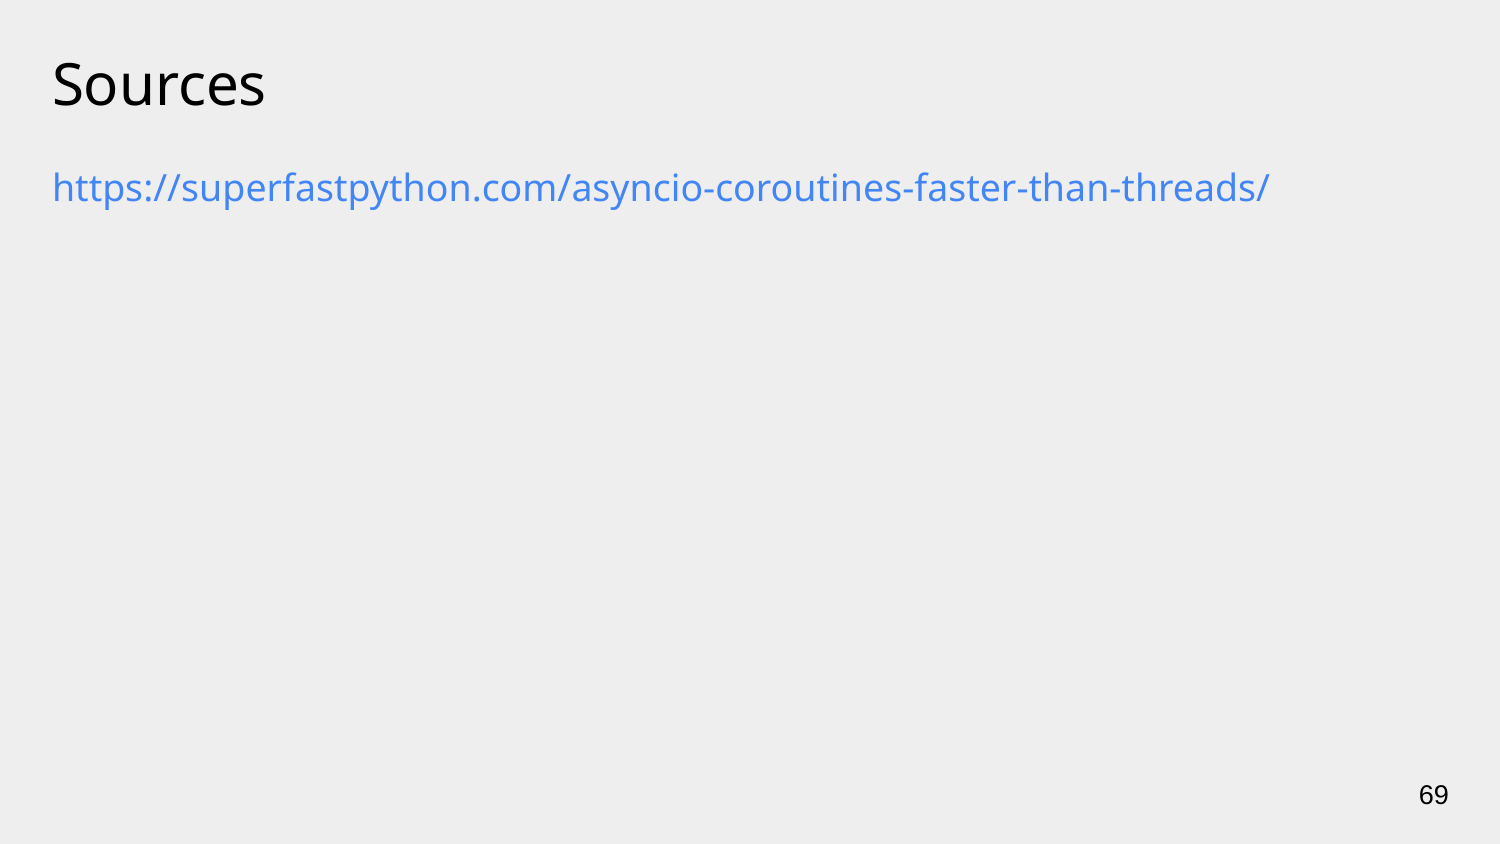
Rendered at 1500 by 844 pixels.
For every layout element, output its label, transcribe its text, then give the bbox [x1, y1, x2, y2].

slide_number ‹#› [1387, 762, 1480, 830]
title Sources [37, 32, 1477, 147]
list https://superfastpython.com/asyncio-coroutines-faster-than-threads/ [37, 149, 1480, 761]
